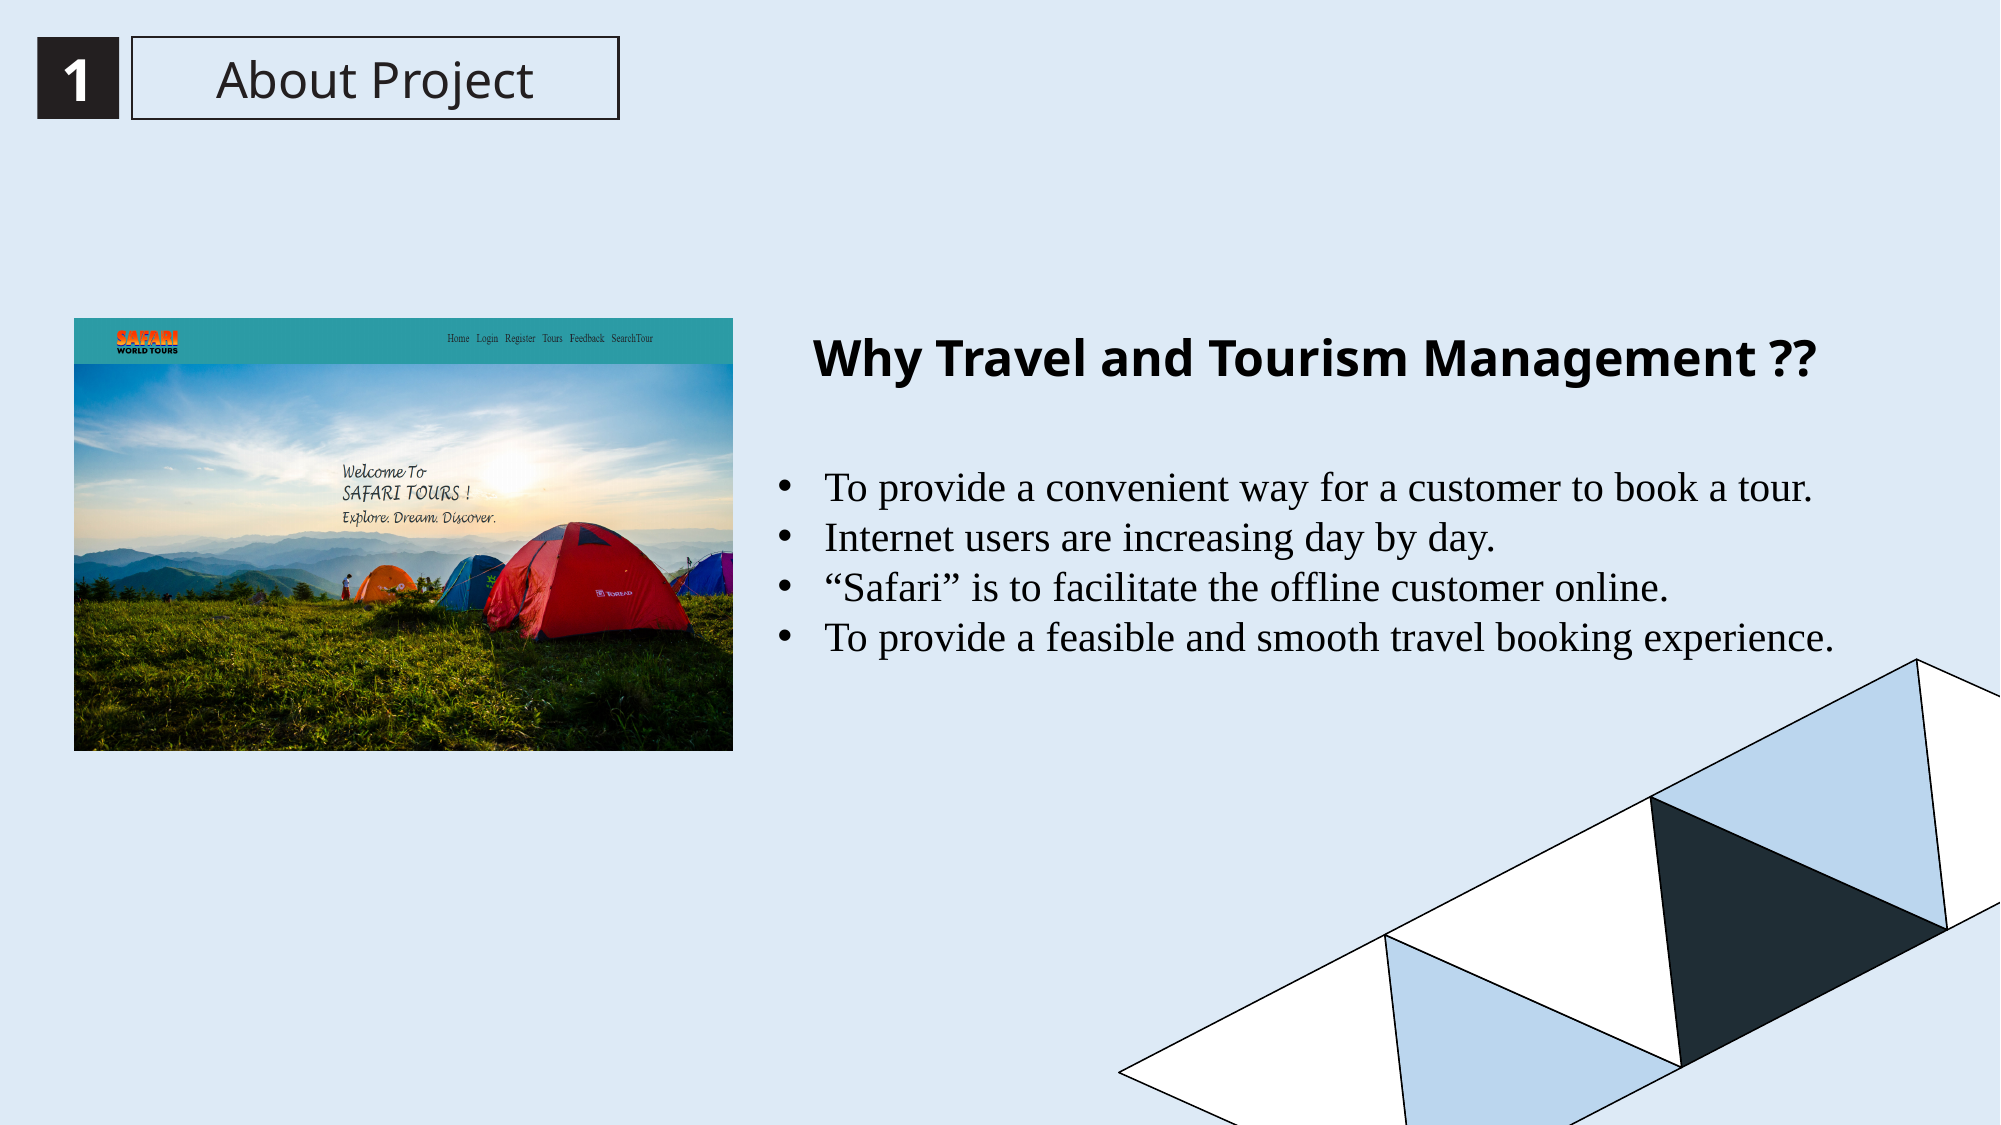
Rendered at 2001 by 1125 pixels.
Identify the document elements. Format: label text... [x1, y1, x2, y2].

text_box 1 [37, 37, 120, 119]
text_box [1159, 612, 2000, 1125]
text_box About Project [131, 37, 619, 119]
text_box To provide a convenient way for a customer to book a tour. Internet users are increasing day by day. “Safari” is to facilitate the offline customer online. To provide a feasible and smooth travel booking experience. [762, 452, 2000, 668]
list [74, 318, 733, 752]
text_box Why Travel and Tourism Management ?? [798, 318, 1955, 394]
